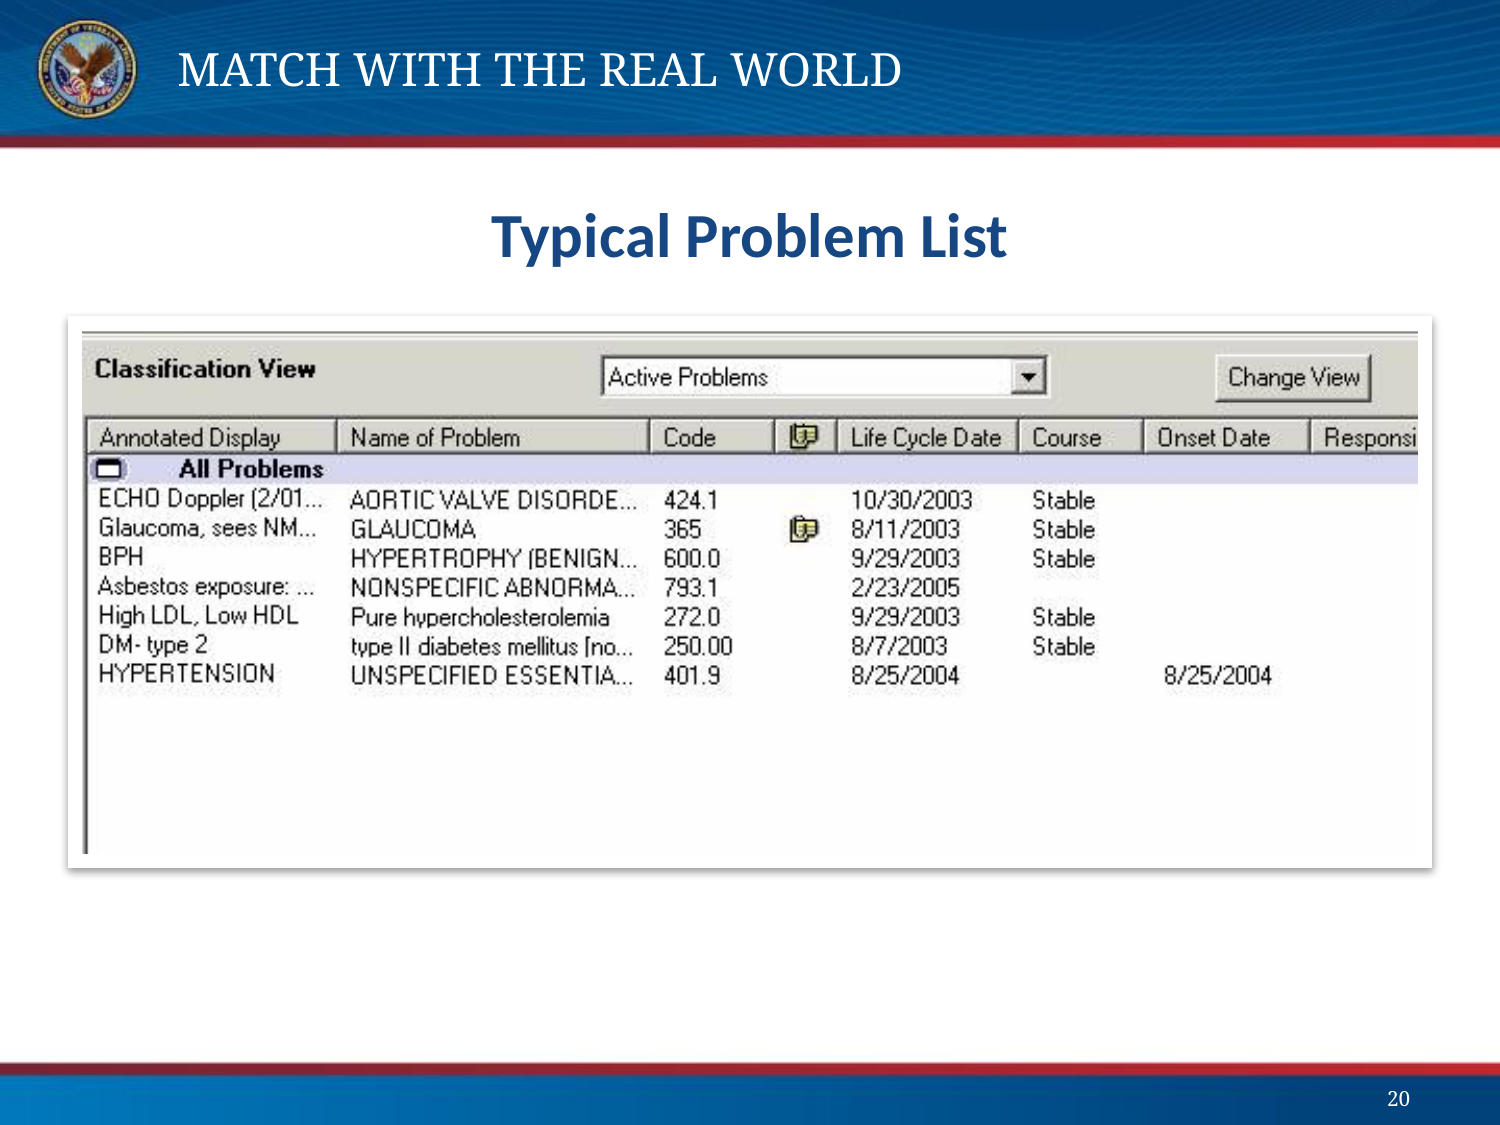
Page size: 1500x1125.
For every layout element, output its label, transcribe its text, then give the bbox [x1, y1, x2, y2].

list Typical Problem List [75, 187, 1425, 278]
title Match with the Real World [162, 12, 1425, 124]
picture [0, 0, 1500, 1125]
slide_number 20 [1074, 1074, 1425, 1125]
